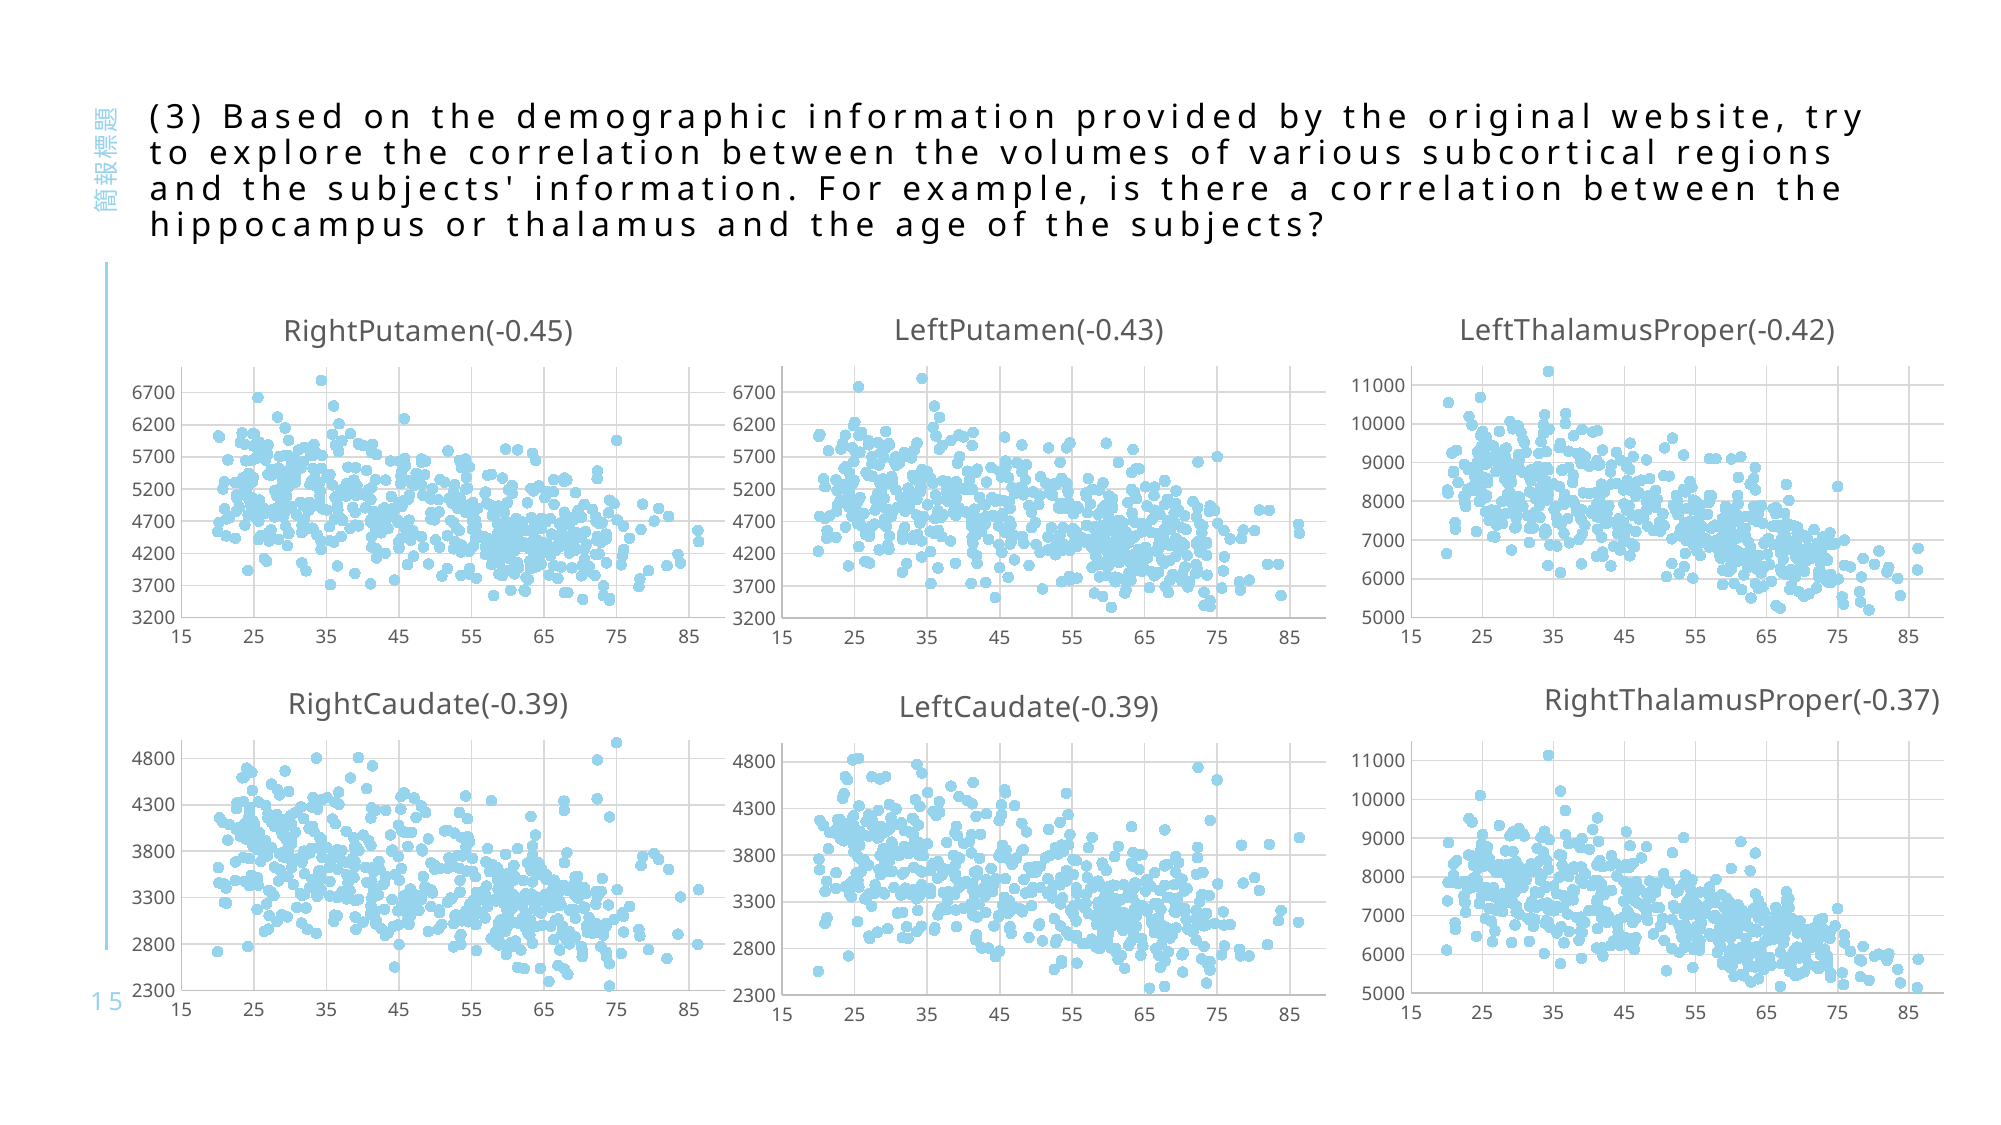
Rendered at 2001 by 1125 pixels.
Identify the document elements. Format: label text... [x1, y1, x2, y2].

slide_number 15 [68, 987, 119, 1018]
title (3) Based on the demographic information provided by the original website, try to explore the correlation between the volumes of various subcortical regions and the subjects' information. For example, is there a correlation between the hippocampus or thalamus and the age of the subjects? [149, 99, 1909, 250]
footer 簡報標題 [90, 107, 120, 242]
chart [119, 284, 1957, 1036]
